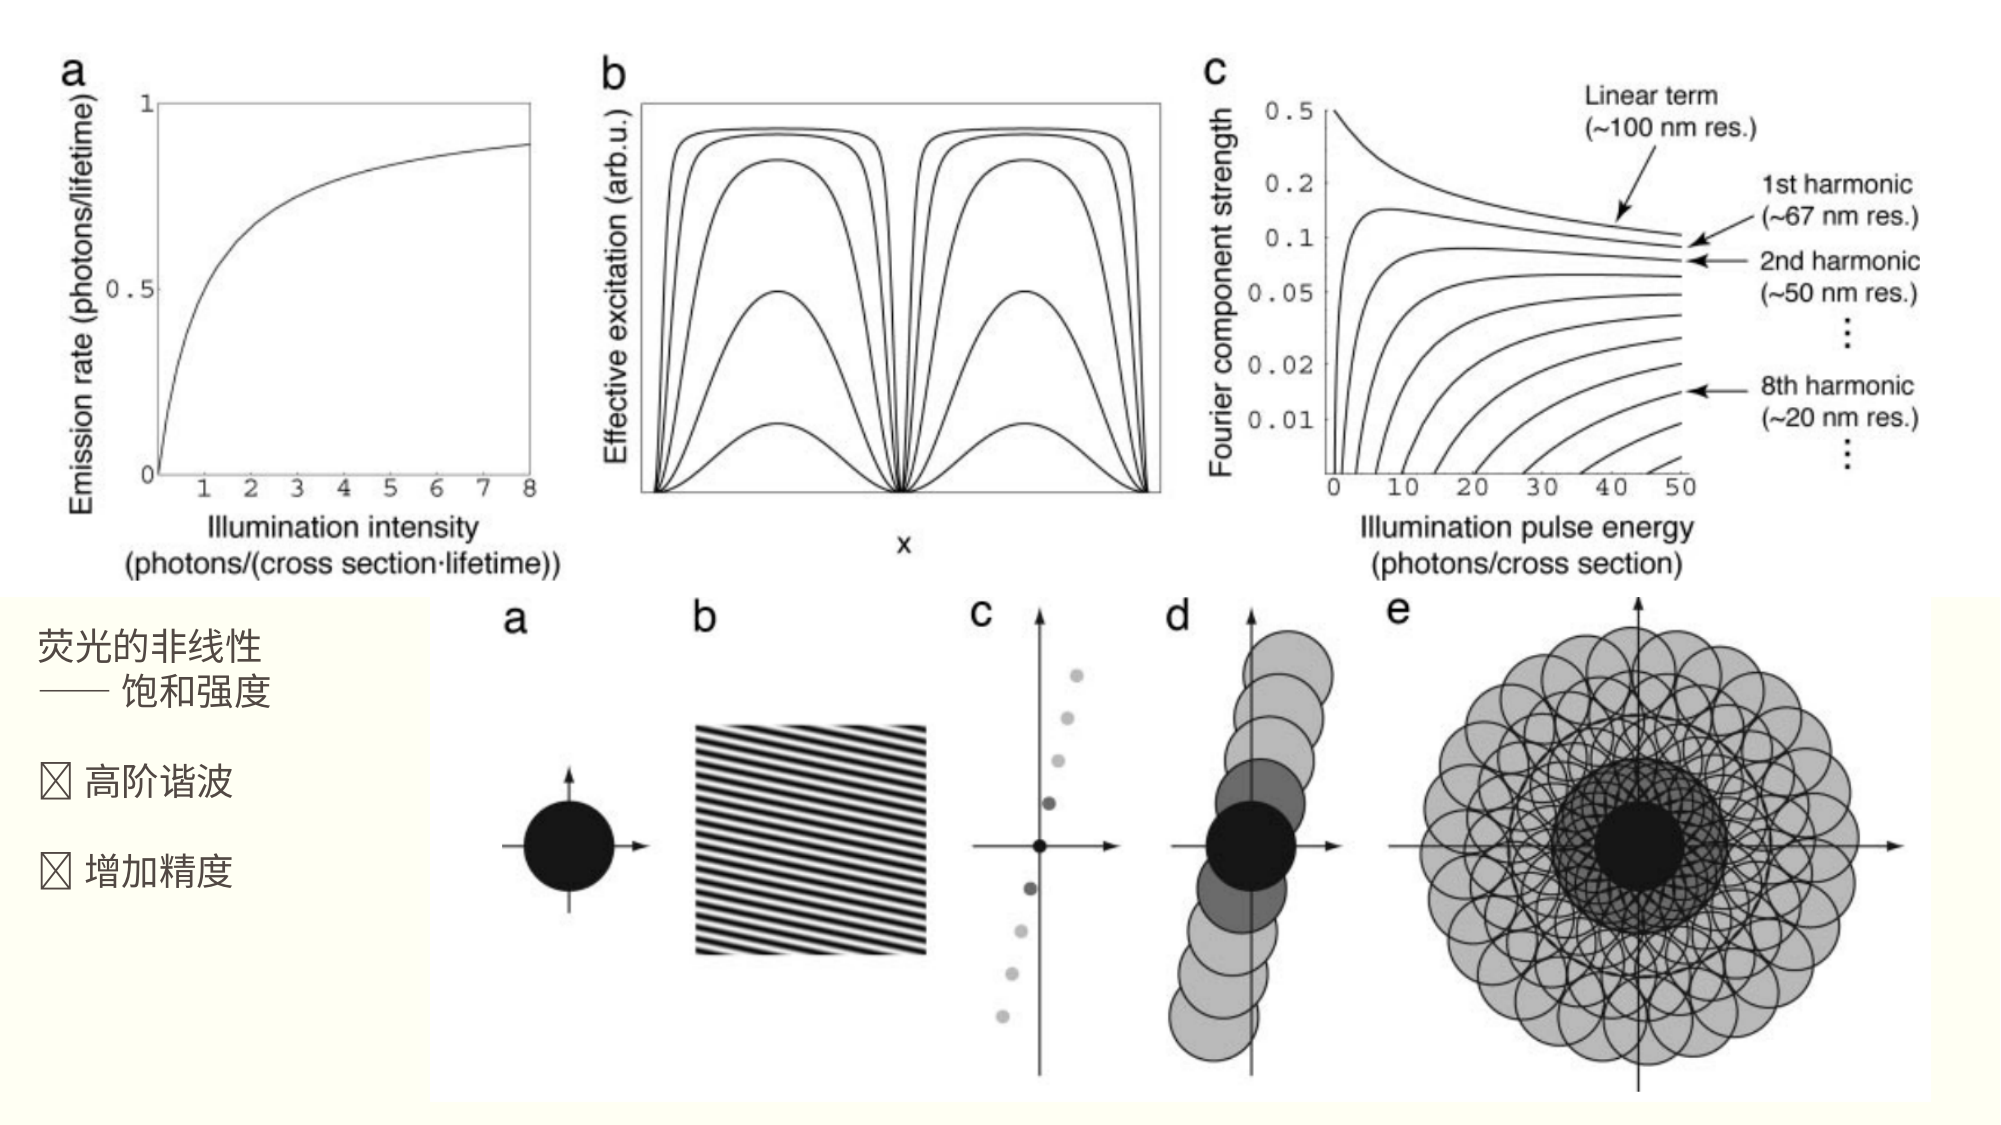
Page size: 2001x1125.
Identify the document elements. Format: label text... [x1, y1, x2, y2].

picture [0, 0, 2000, 1102]
text_box 荧光的非线性 ——饱和强度 高阶谐波 增加精度 [22, 615, 386, 901]
